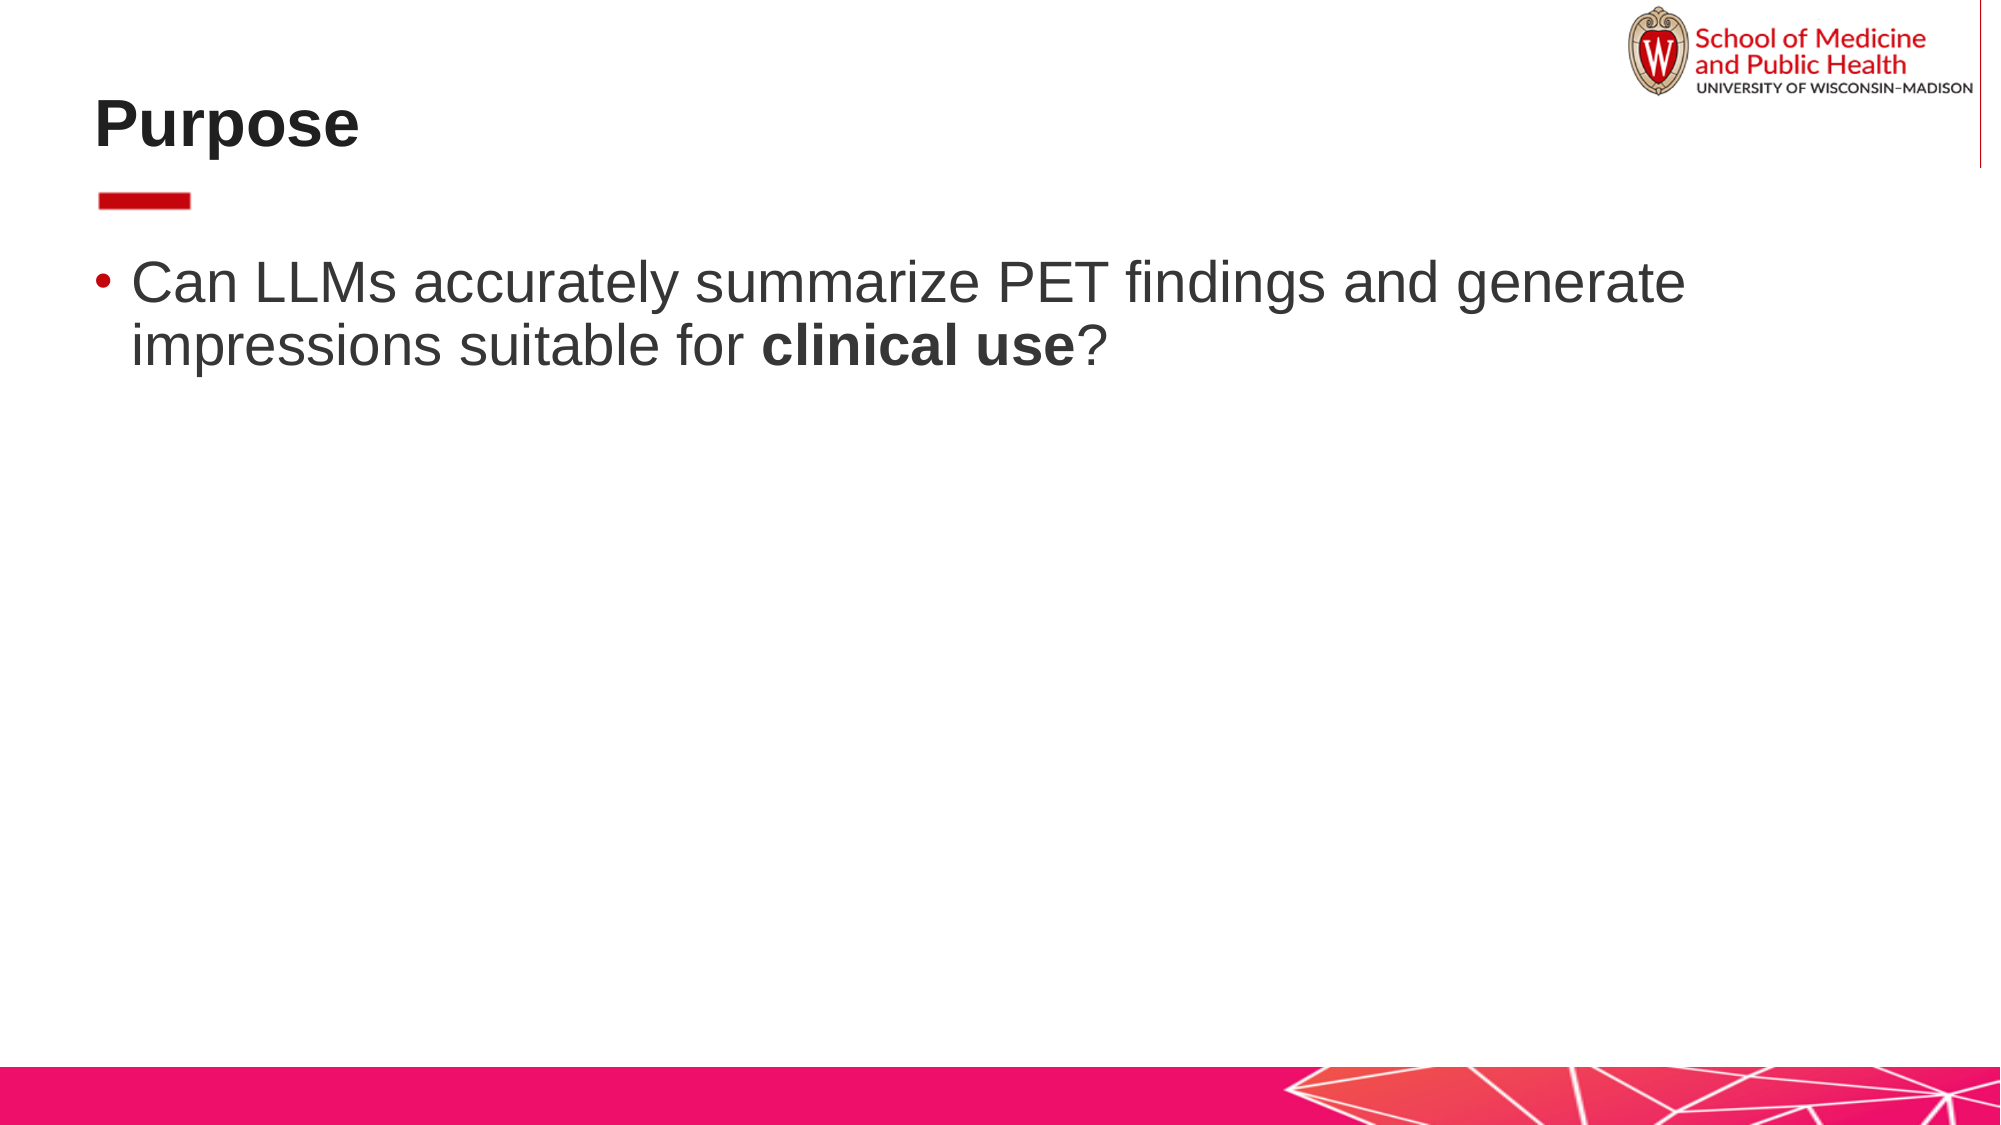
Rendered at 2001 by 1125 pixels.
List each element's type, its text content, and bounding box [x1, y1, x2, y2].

title Purpose [94, 47, 1614, 162]
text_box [1614, 0, 1980, 176]
picture [0, 1067, 2000, 1125]
text_box [61, 244, 276, 318]
picture [94, 188, 269, 222]
list Can LLMs accurately summarize PET findings and generate impressions suitable for clinical use? [94, 245, 1845, 1058]
